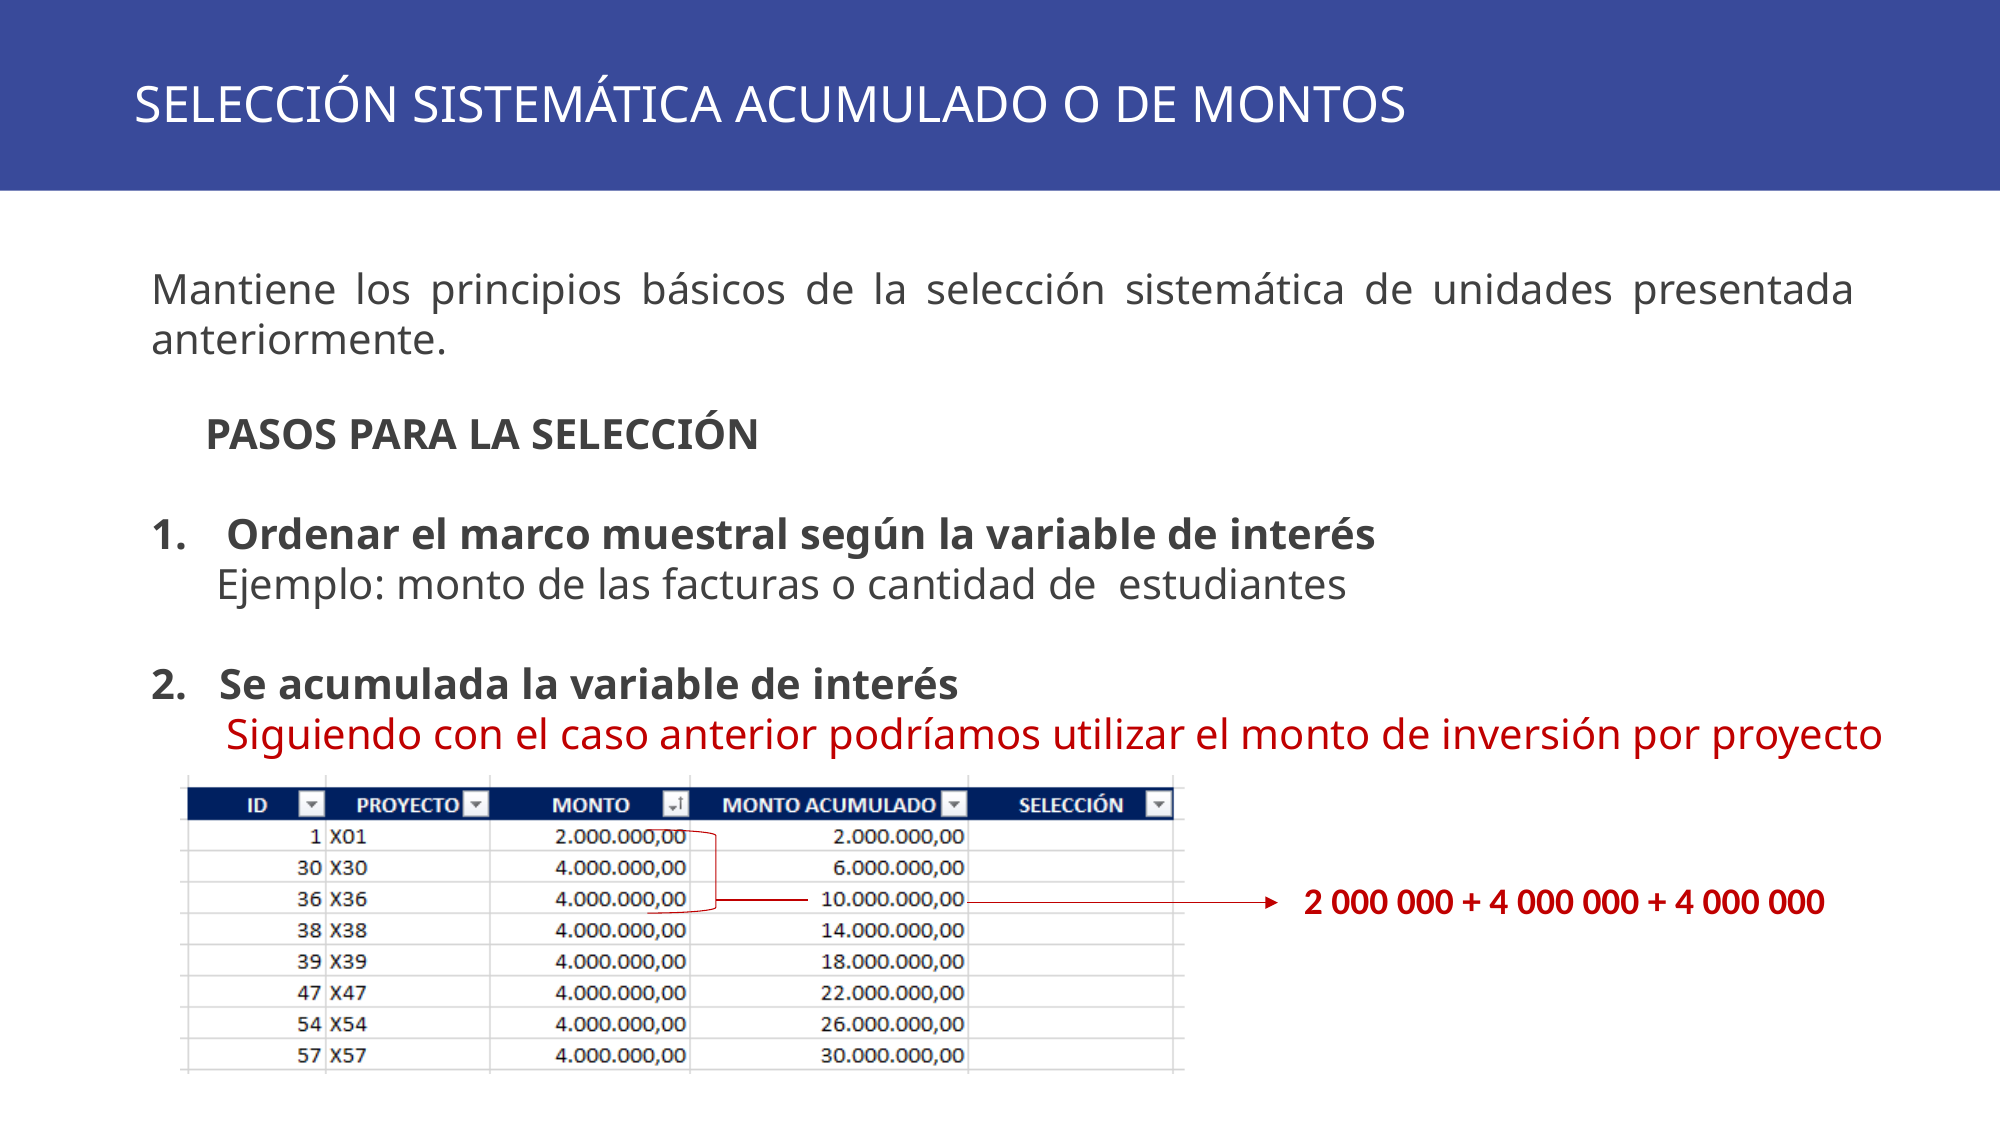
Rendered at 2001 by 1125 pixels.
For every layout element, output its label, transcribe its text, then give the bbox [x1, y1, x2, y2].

text_box Mantiene los principios básicos de la selección sistemática de unidades presentada anteriormente. [136, 255, 1871, 370]
picture [179, 775, 1185, 1074]
text_box SELECCIÓN SISTEMÁTICA ACUMULADO O DE MONTOS [0, 0, 2000, 191]
text_box 2 000 000 + 4 000 000 + 4 000 000 [1289, 869, 1849, 930]
text_box PASOS PARA LA SELECCIÓN Ordenar el marco muestral según la variable de interés Ejemplo: monto de las facturas o cantidad de estudiantes 2. Se acumulada la variable de interés Siguiendo con el caso anterior podríamos utilizar el monto de inversión por proyecto [136, 400, 1967, 816]
